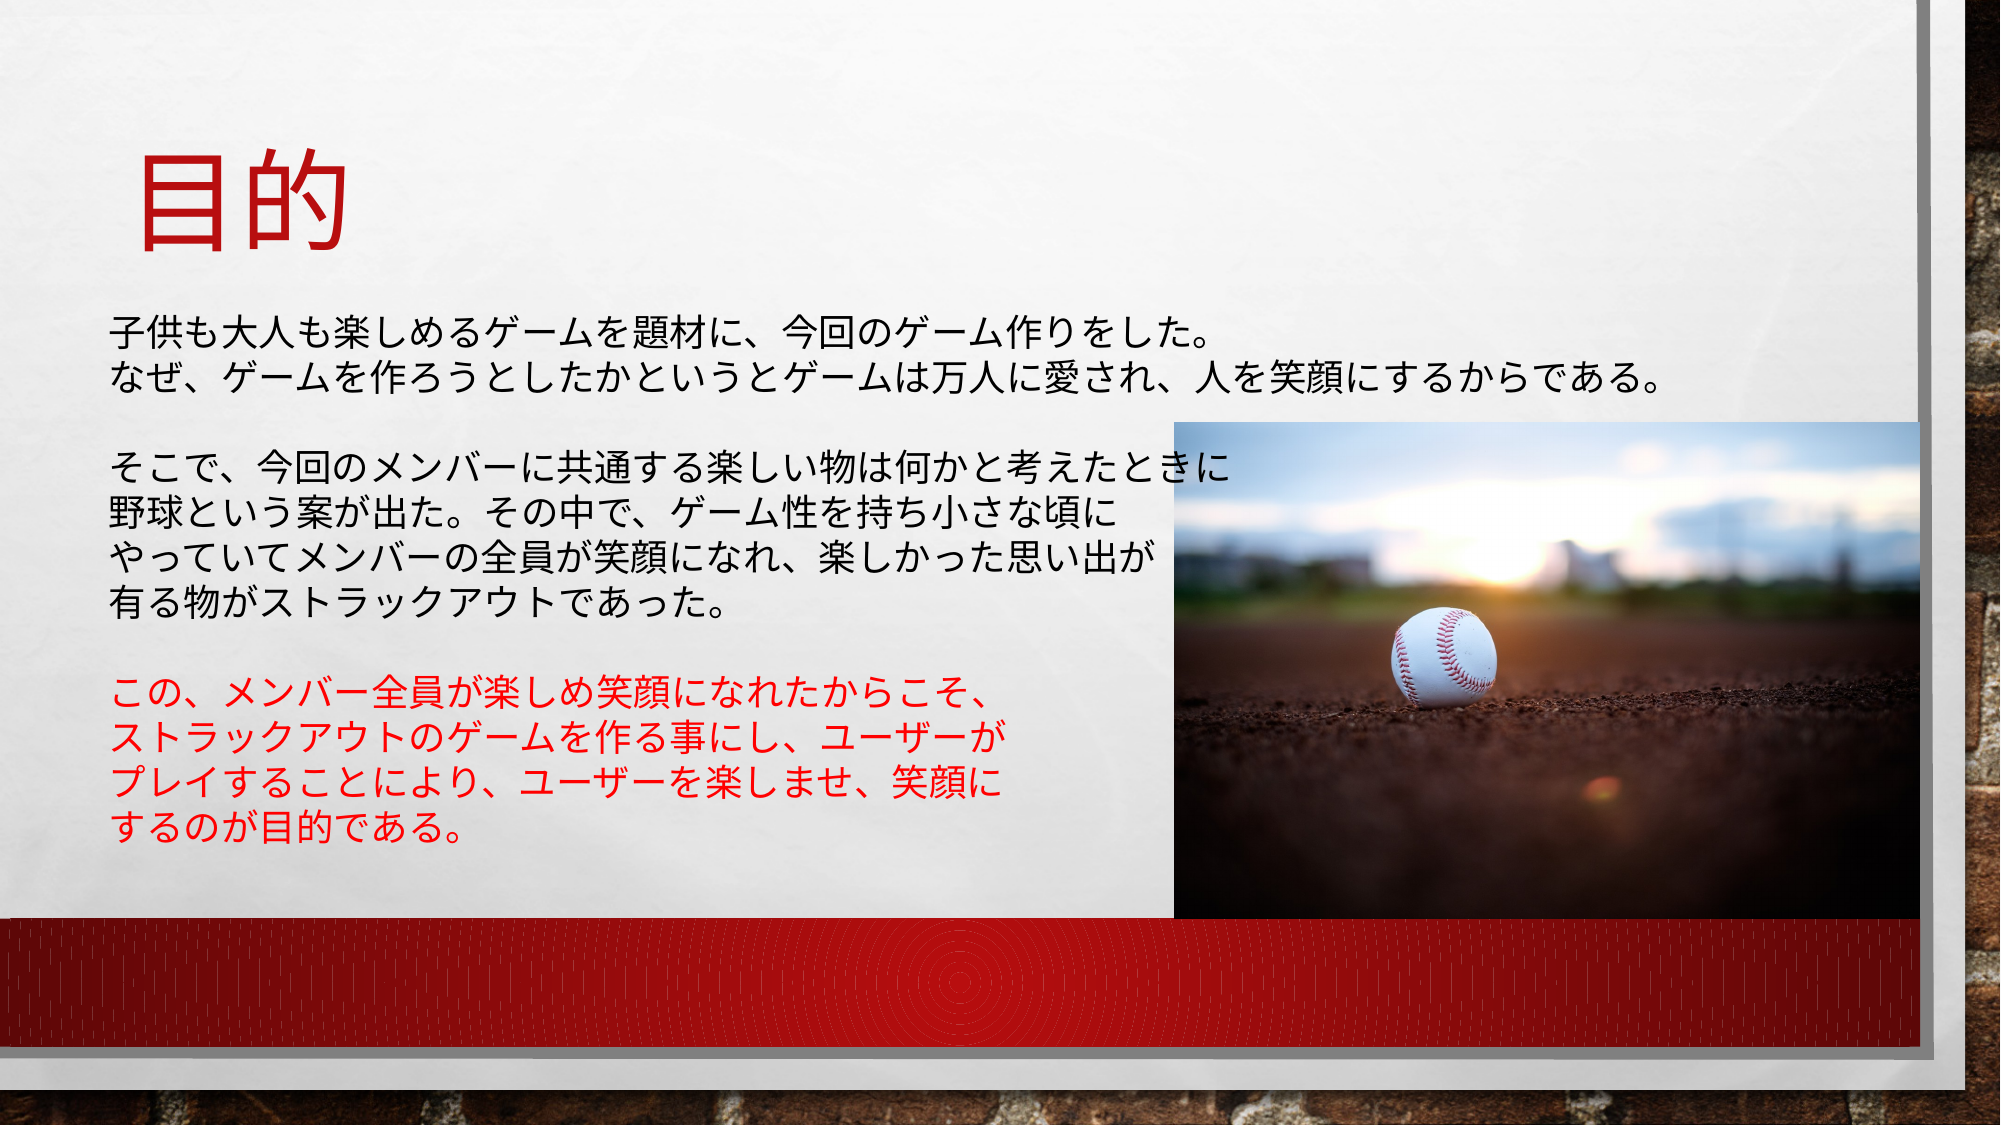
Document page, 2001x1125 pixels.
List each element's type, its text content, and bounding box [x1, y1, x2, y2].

text_box 子供も大人も楽しめるゲームを題材に、今回のゲーム作りをした。 なぜ、ゲームを作ろうとしたかというとゲームは万人に愛され、人を笑顔にするからである。 そこで、今回のメンバーに共通する楽しい物は何かと考えたときに 野球という案が出た。その中で、ゲーム性を持ち小さな頃に やっていてメンバーの全員が笑顔になれ、楽しかった思い出が 有る物がストラックアウトであった。 この、メンバー全員が楽しめ笑顔になれたからこそ、 ストラックアウトのゲームを作る事にし、ユーザーが プレイすることにより、ユーザーを楽しませ、笑顔に するのが目的である。 [93, 301, 1777, 857]
title 目的 [112, 112, 1818, 302]
picture [0, 0, 2000, 1125]
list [1173, 422, 1920, 920]
